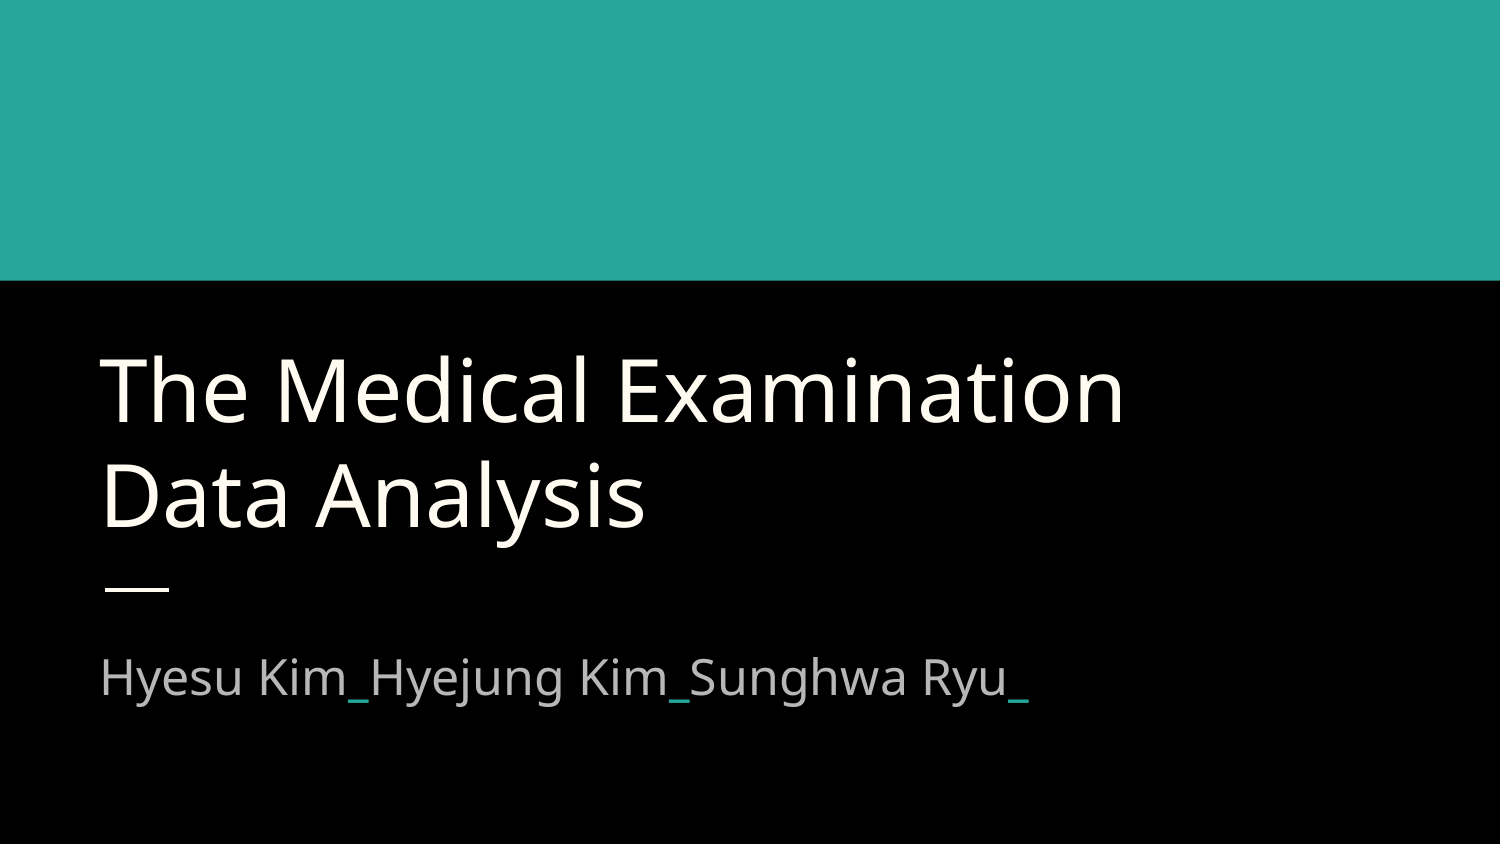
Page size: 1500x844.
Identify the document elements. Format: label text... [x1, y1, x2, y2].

title The Medical Examination Data Analysis [84, 310, 1416, 561]
subtitle Hyesu Kim_Hyejung Kim_Sunghwa Ryu_ [84, 630, 1416, 760]
